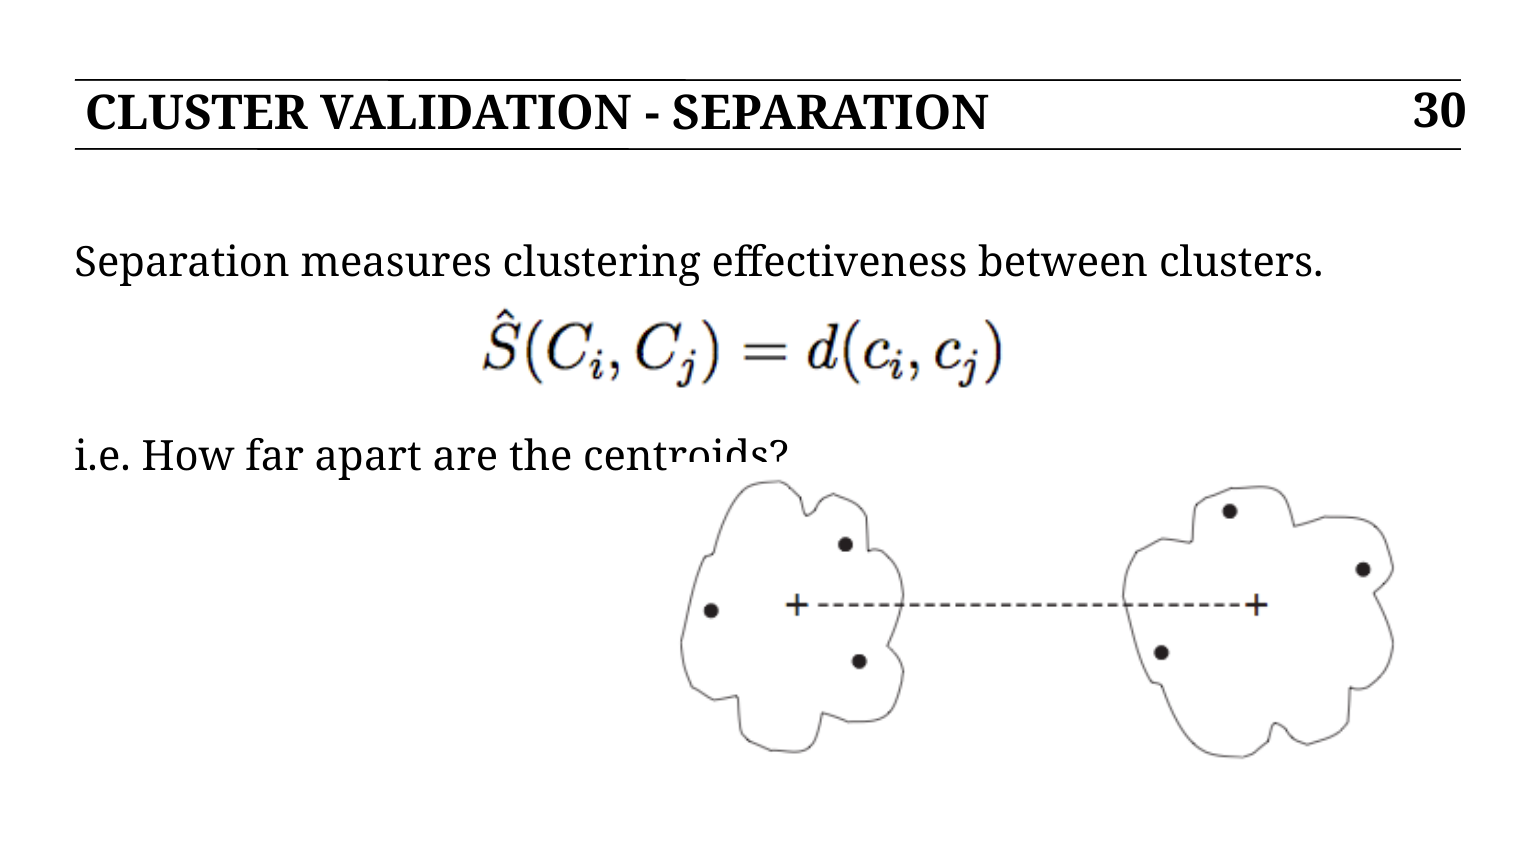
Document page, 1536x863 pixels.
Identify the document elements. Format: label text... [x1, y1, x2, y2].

picture [666, 462, 1441, 794]
slide_number 30 [1408, 82, 1471, 142]
picture [454, 295, 1051, 413]
text_box Separation measures clustering effectiveness between clusters. i.e. How far apart are the centroids? [74, 234, 1462, 479]
title CLUSTER VALIDATION - SEPARATION [76, 82, 1369, 234]
